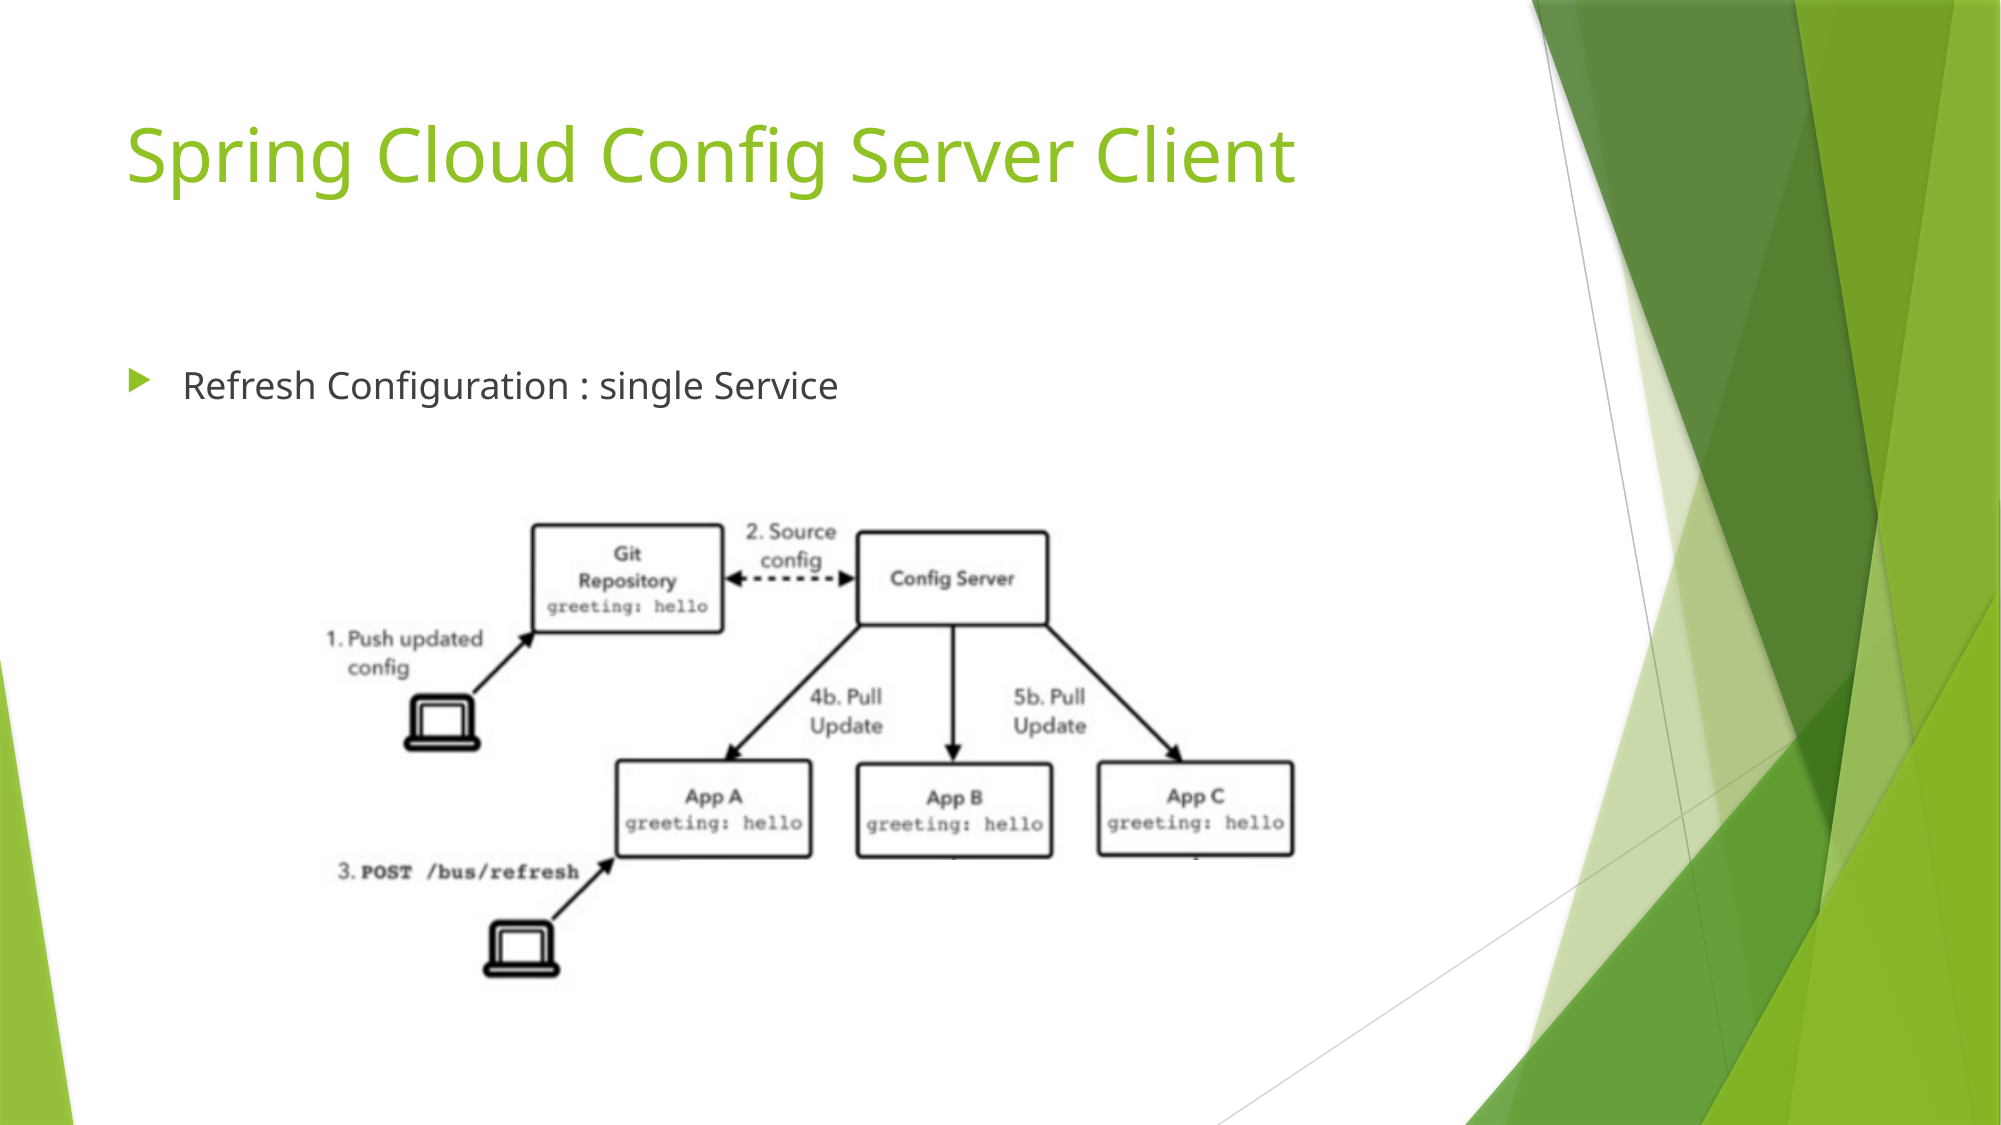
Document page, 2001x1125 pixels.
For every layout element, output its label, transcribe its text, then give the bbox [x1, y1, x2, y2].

list Refresh Configuration : single Service [111, 354, 1522, 992]
title Spring Cloud Config Server Client [111, 99, 1522, 317]
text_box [313, 513, 1320, 1014]
